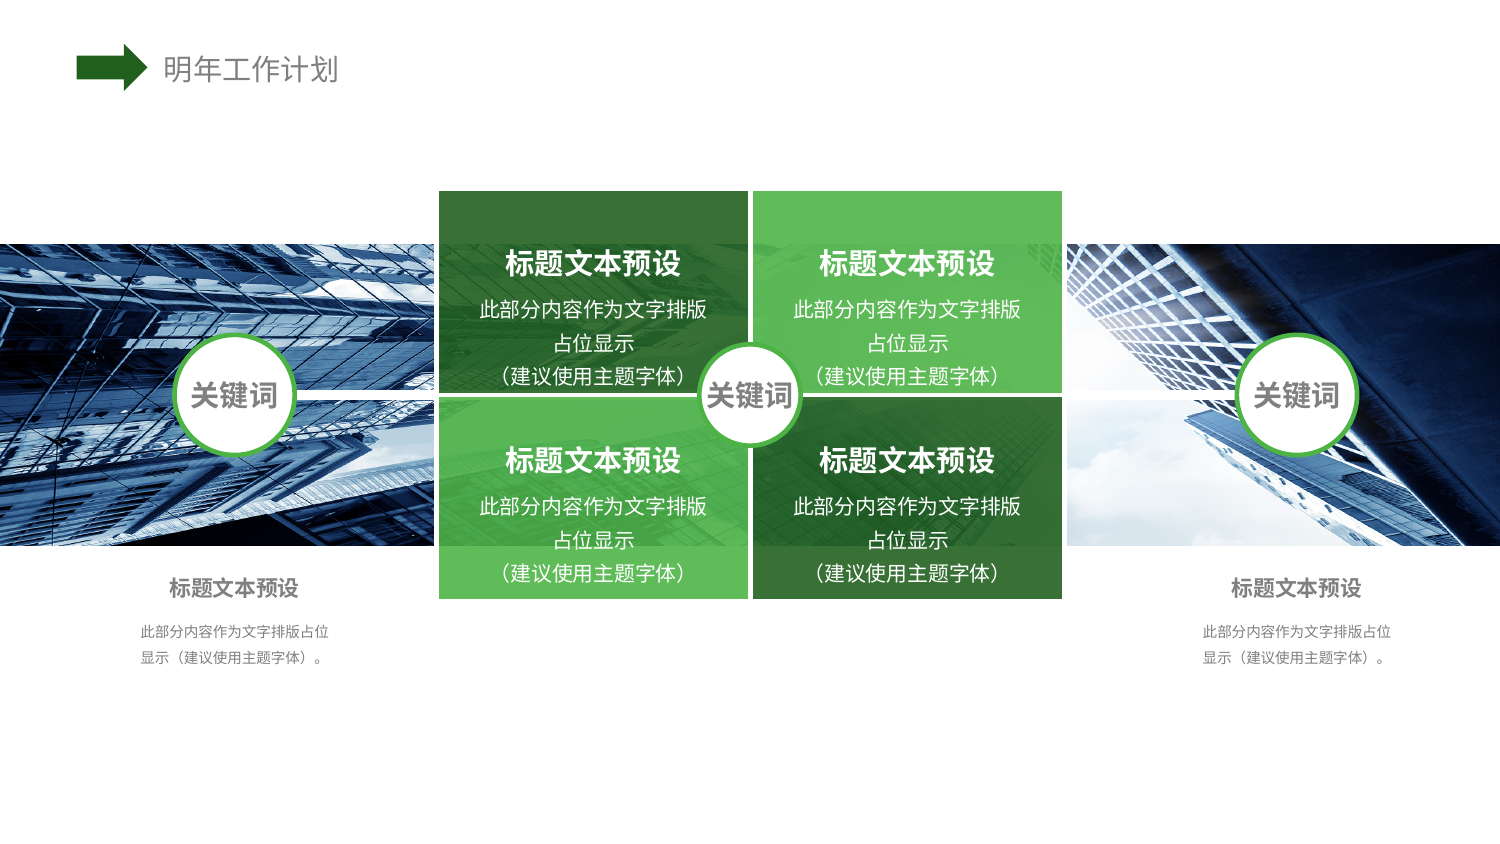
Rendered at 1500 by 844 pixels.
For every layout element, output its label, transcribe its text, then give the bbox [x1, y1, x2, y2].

text_box 关键词 [172, 332, 297, 458]
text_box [436, 188, 1065, 601]
text_box 标题文本预设 [1215, 559, 1379, 606]
text_box 此部分内容作为文字排版占位显示（建议使用主题字体）。 [1184, 606, 1410, 674]
text_box 此部分内容作为文字排版占位显示（建议使用主题字体）。 [122, 606, 348, 674]
text_box [0, 243, 431, 547]
text_box 关键词 [1234, 332, 1360, 458]
text_box 标题文本预设 [153, 559, 316, 606]
text_box [1069, 243, 1500, 547]
